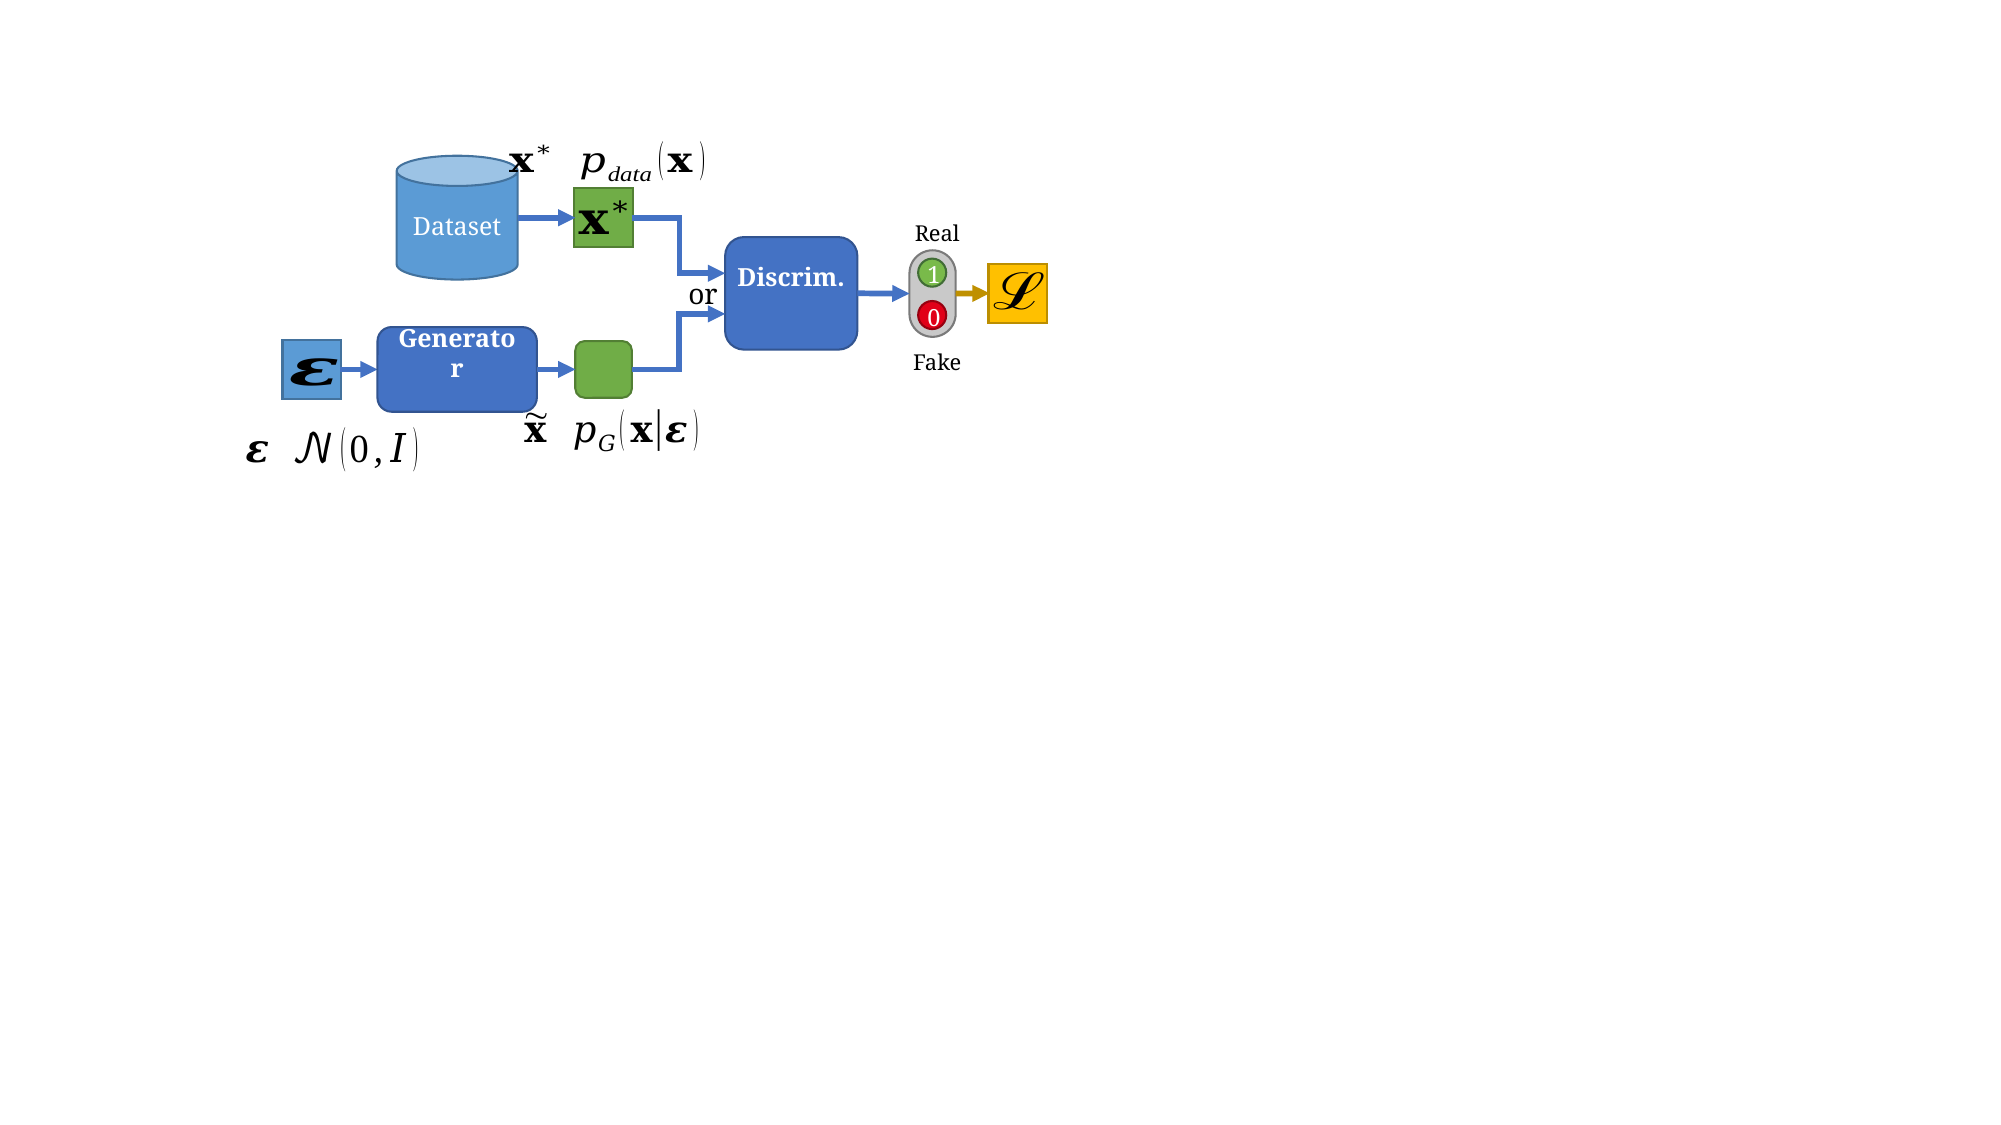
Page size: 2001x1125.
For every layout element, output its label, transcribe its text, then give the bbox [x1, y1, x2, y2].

text_box Real [900, 212, 975, 254]
text_box 1 [917, 257, 948, 288]
text_box [908, 254, 957, 338]
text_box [631, 313, 726, 370]
text_box 0 [917, 299, 948, 331]
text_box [631, 217, 726, 274]
text_box or [673, 268, 733, 318]
text_box Fake [898, 341, 977, 383]
text_box Dataset [395, 154, 519, 281]
